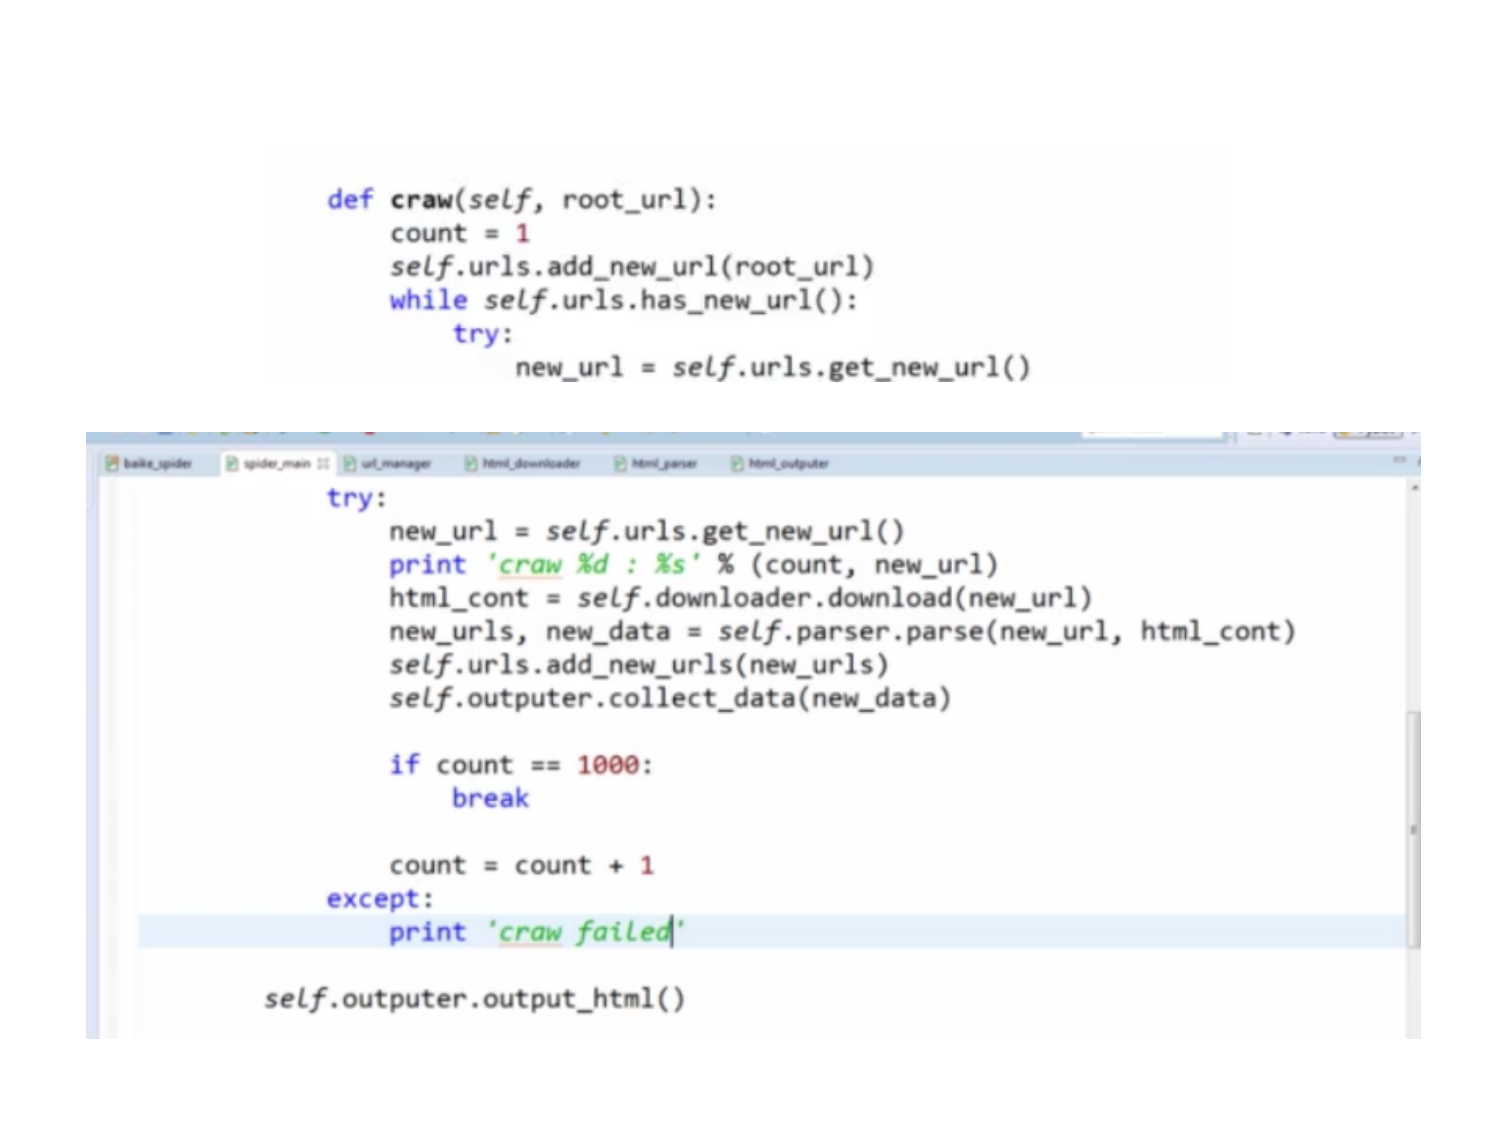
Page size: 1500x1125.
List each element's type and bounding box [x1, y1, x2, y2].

picture [86, 432, 1422, 1039]
picture [270, 148, 1230, 382]
